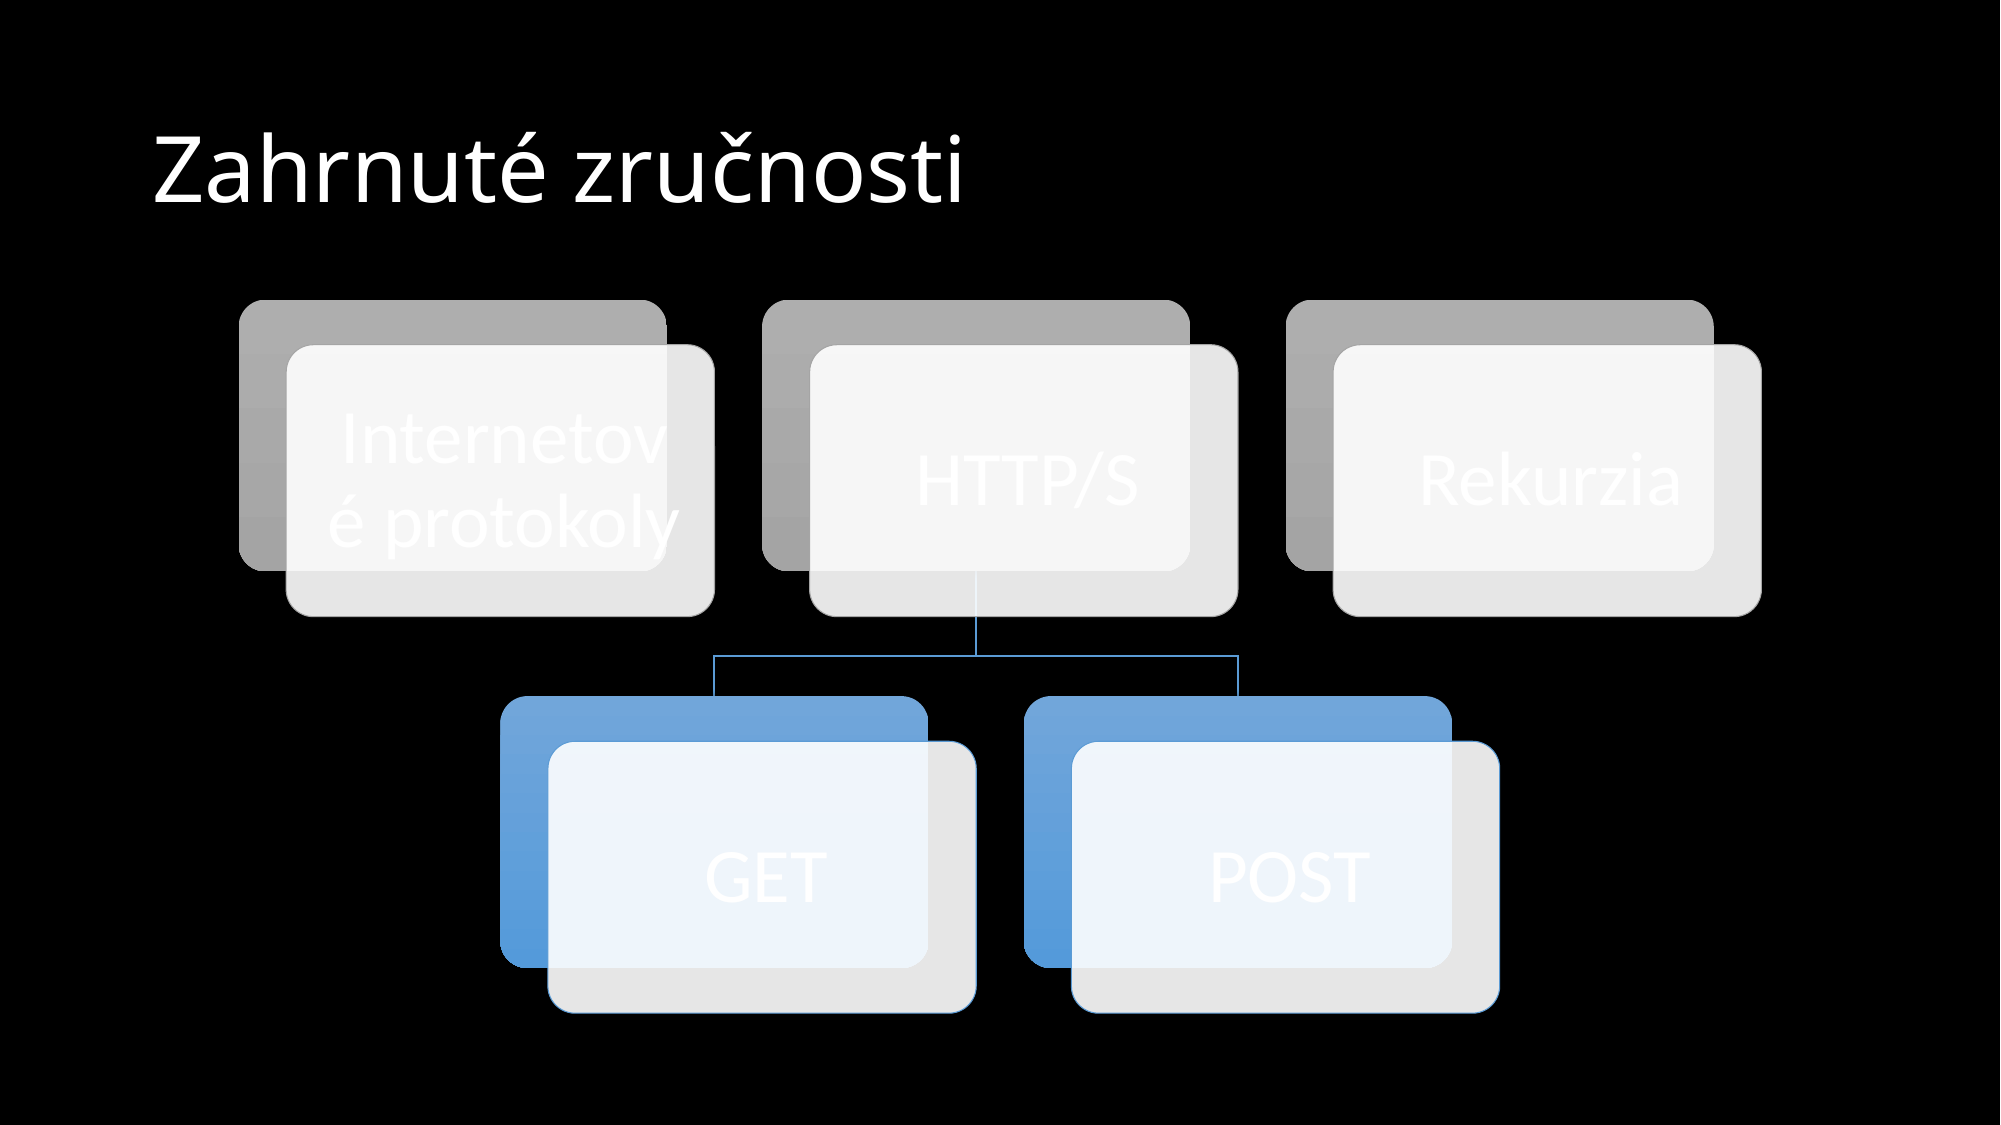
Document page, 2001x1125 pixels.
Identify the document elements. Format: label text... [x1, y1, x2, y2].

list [137, 299, 1863, 1014]
title Zahrnuté zručnosti [137, 59, 1863, 278]
